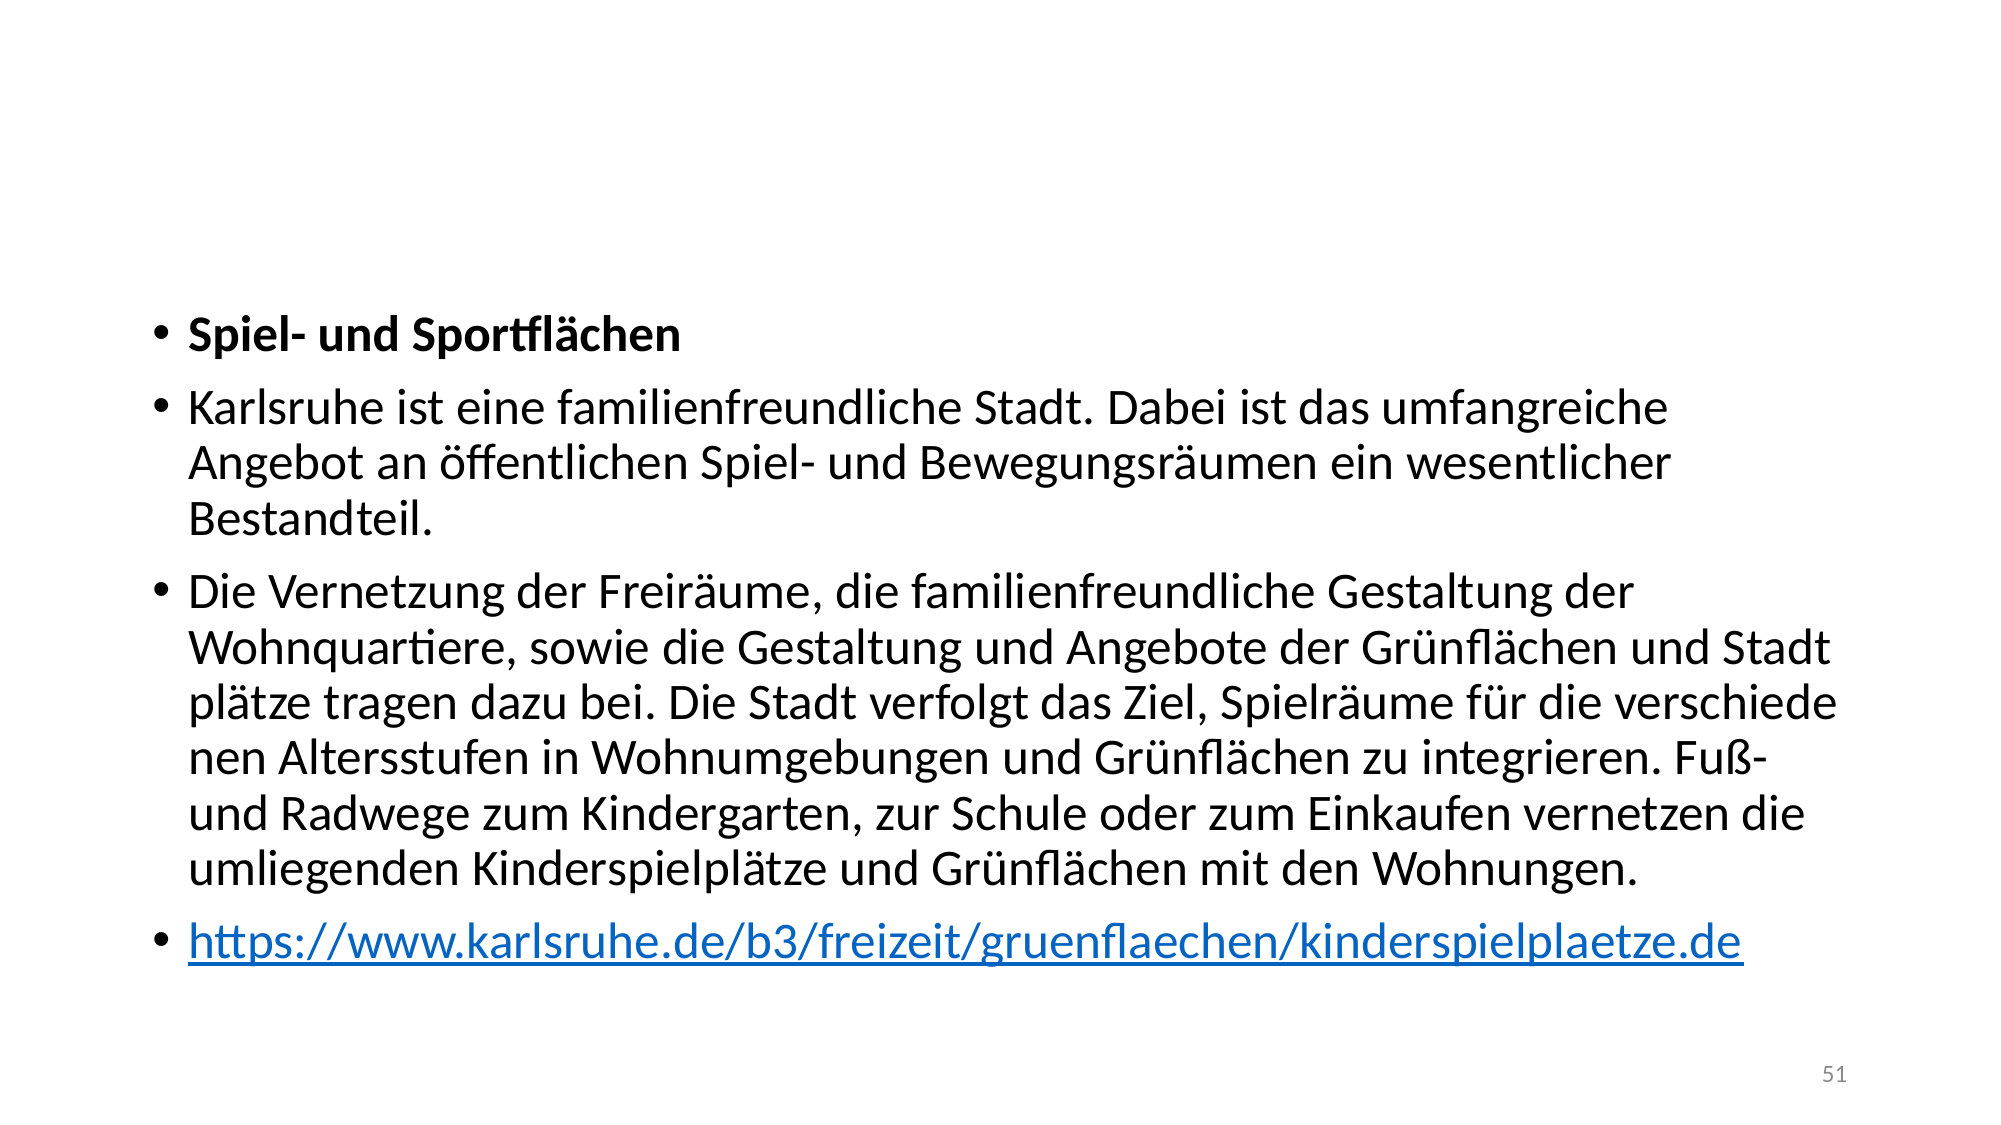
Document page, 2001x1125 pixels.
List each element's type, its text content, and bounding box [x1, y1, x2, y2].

slide_number 51 [1412, 1042, 1863, 1103]
list Spiel- und Sportflächen Karlsruhe ist eine famili­en­freund­li­che Stadt. Dabei ist das um­fang­rei­che Angebot an öffent­li­chen Spiel- und Bewegungs­räu­men ein wesent­li­cher Bestand­teil. Die Vernetzung der Freiräume, die famili­en­freund­li­che Gestal­tung ­der Wohnquar­tiere, sowie die Gestaltung und Angebote der Grün­flä­chen und Stadt­plätze tragen dazu bei. Die Stadt verfolg­t das Ziel, Spielräume für die verschie­de­nen Alter­s­stu­fen in Woh­num­ge­bun­gen und Grünflä­chen zu integrie­ren. Fuß- und Radwe­ge ­zum Kinder­gar­ten, zur Schule oder zum Einkaufen vernetzen die um­lie­gen­den Kinder­spiel­plätze und Grünflä­chen mit den Wohnungen. https://www.karlsruhe.de/b3/freizeit/gruenflaechen/kinderspielplaetze.de [137, 299, 1863, 1014]
